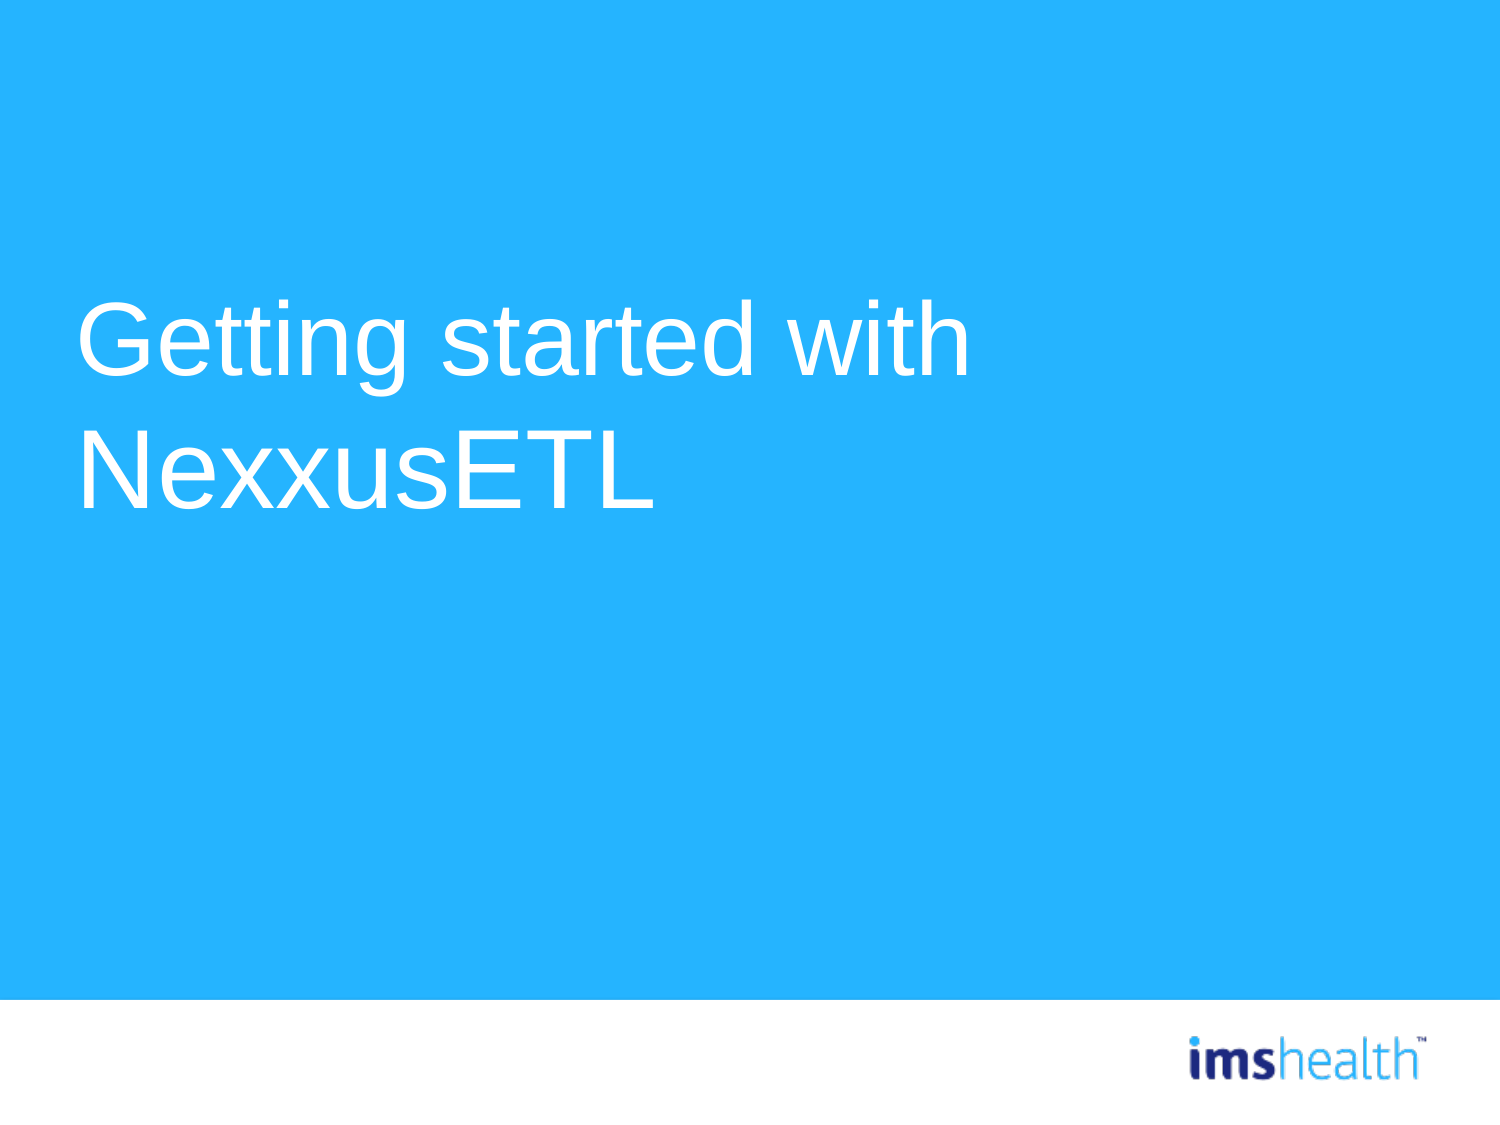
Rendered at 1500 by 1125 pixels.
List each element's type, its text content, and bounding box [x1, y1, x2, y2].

picture [1187, 1029, 1428, 1091]
list Getting started with NexxusETL [75, 287, 1391, 531]
